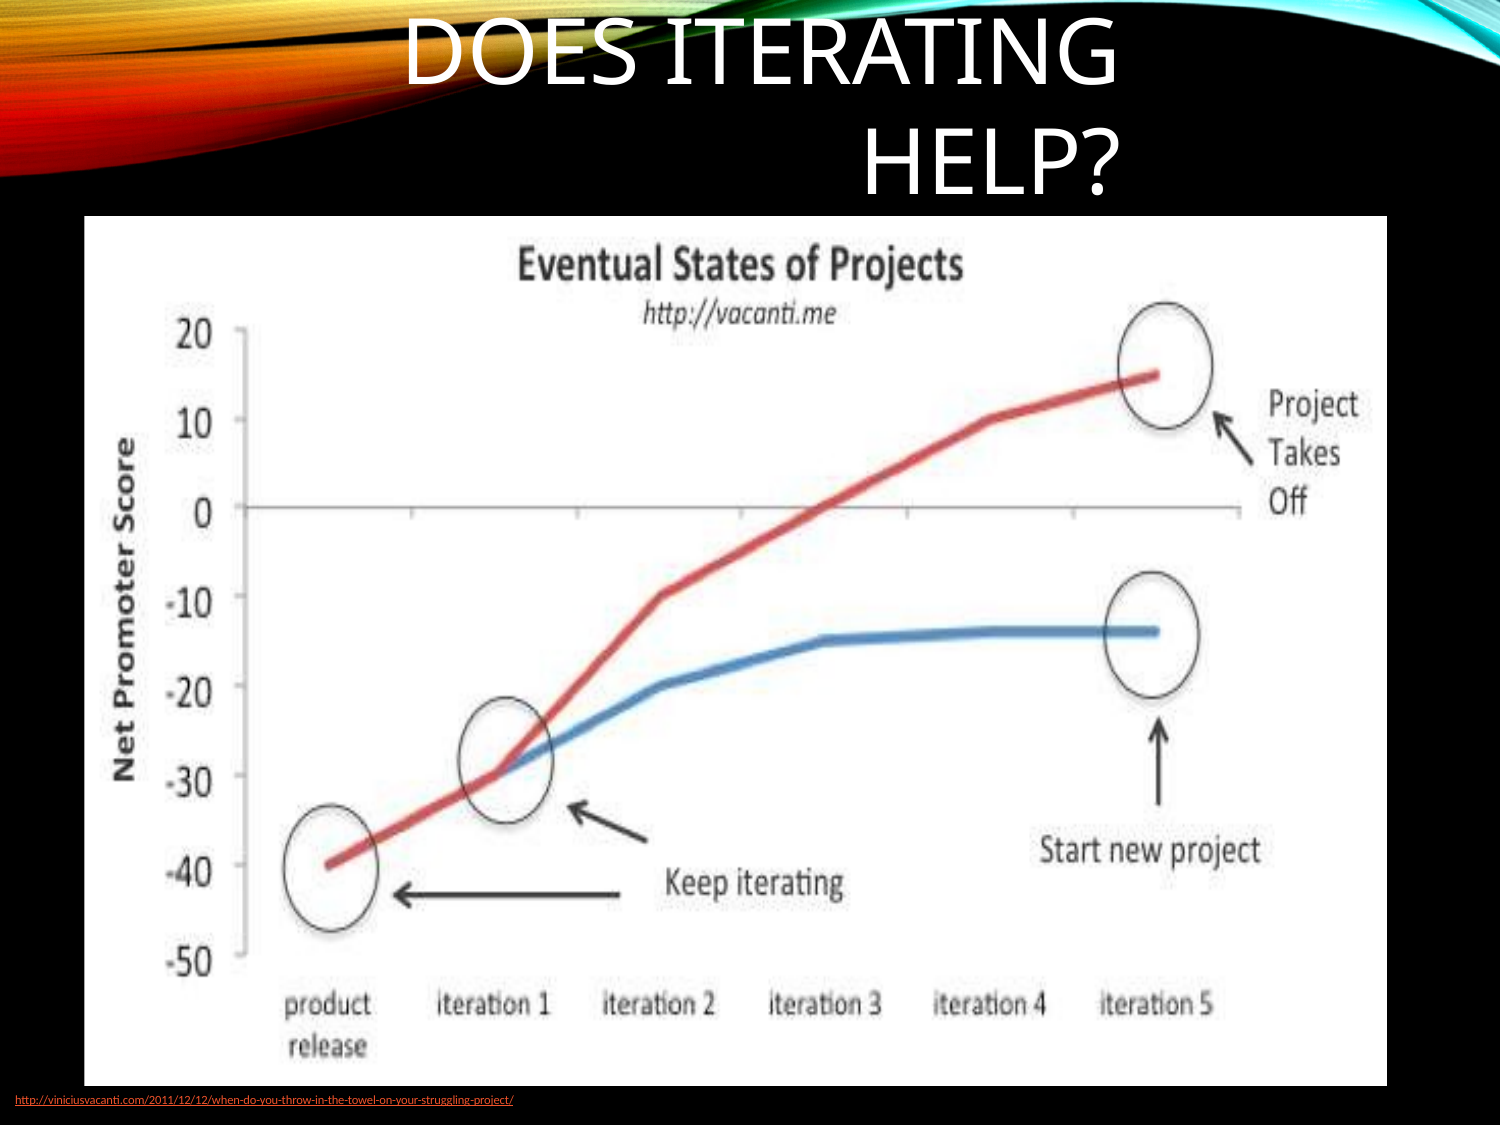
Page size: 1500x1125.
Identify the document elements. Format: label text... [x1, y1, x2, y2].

text_box [84, 216, 1387, 1086]
picture [0, 0, 378, 178]
picture [1122, 0, 1500, 178]
text_box http://viniciusvacanti.com/2011/12/12/when-do-you-throw-in-the-towel-on-your-struggling-project/ [12, 1089, 531, 1107]
title does iterating help? [378, 0, 1122, 213]
